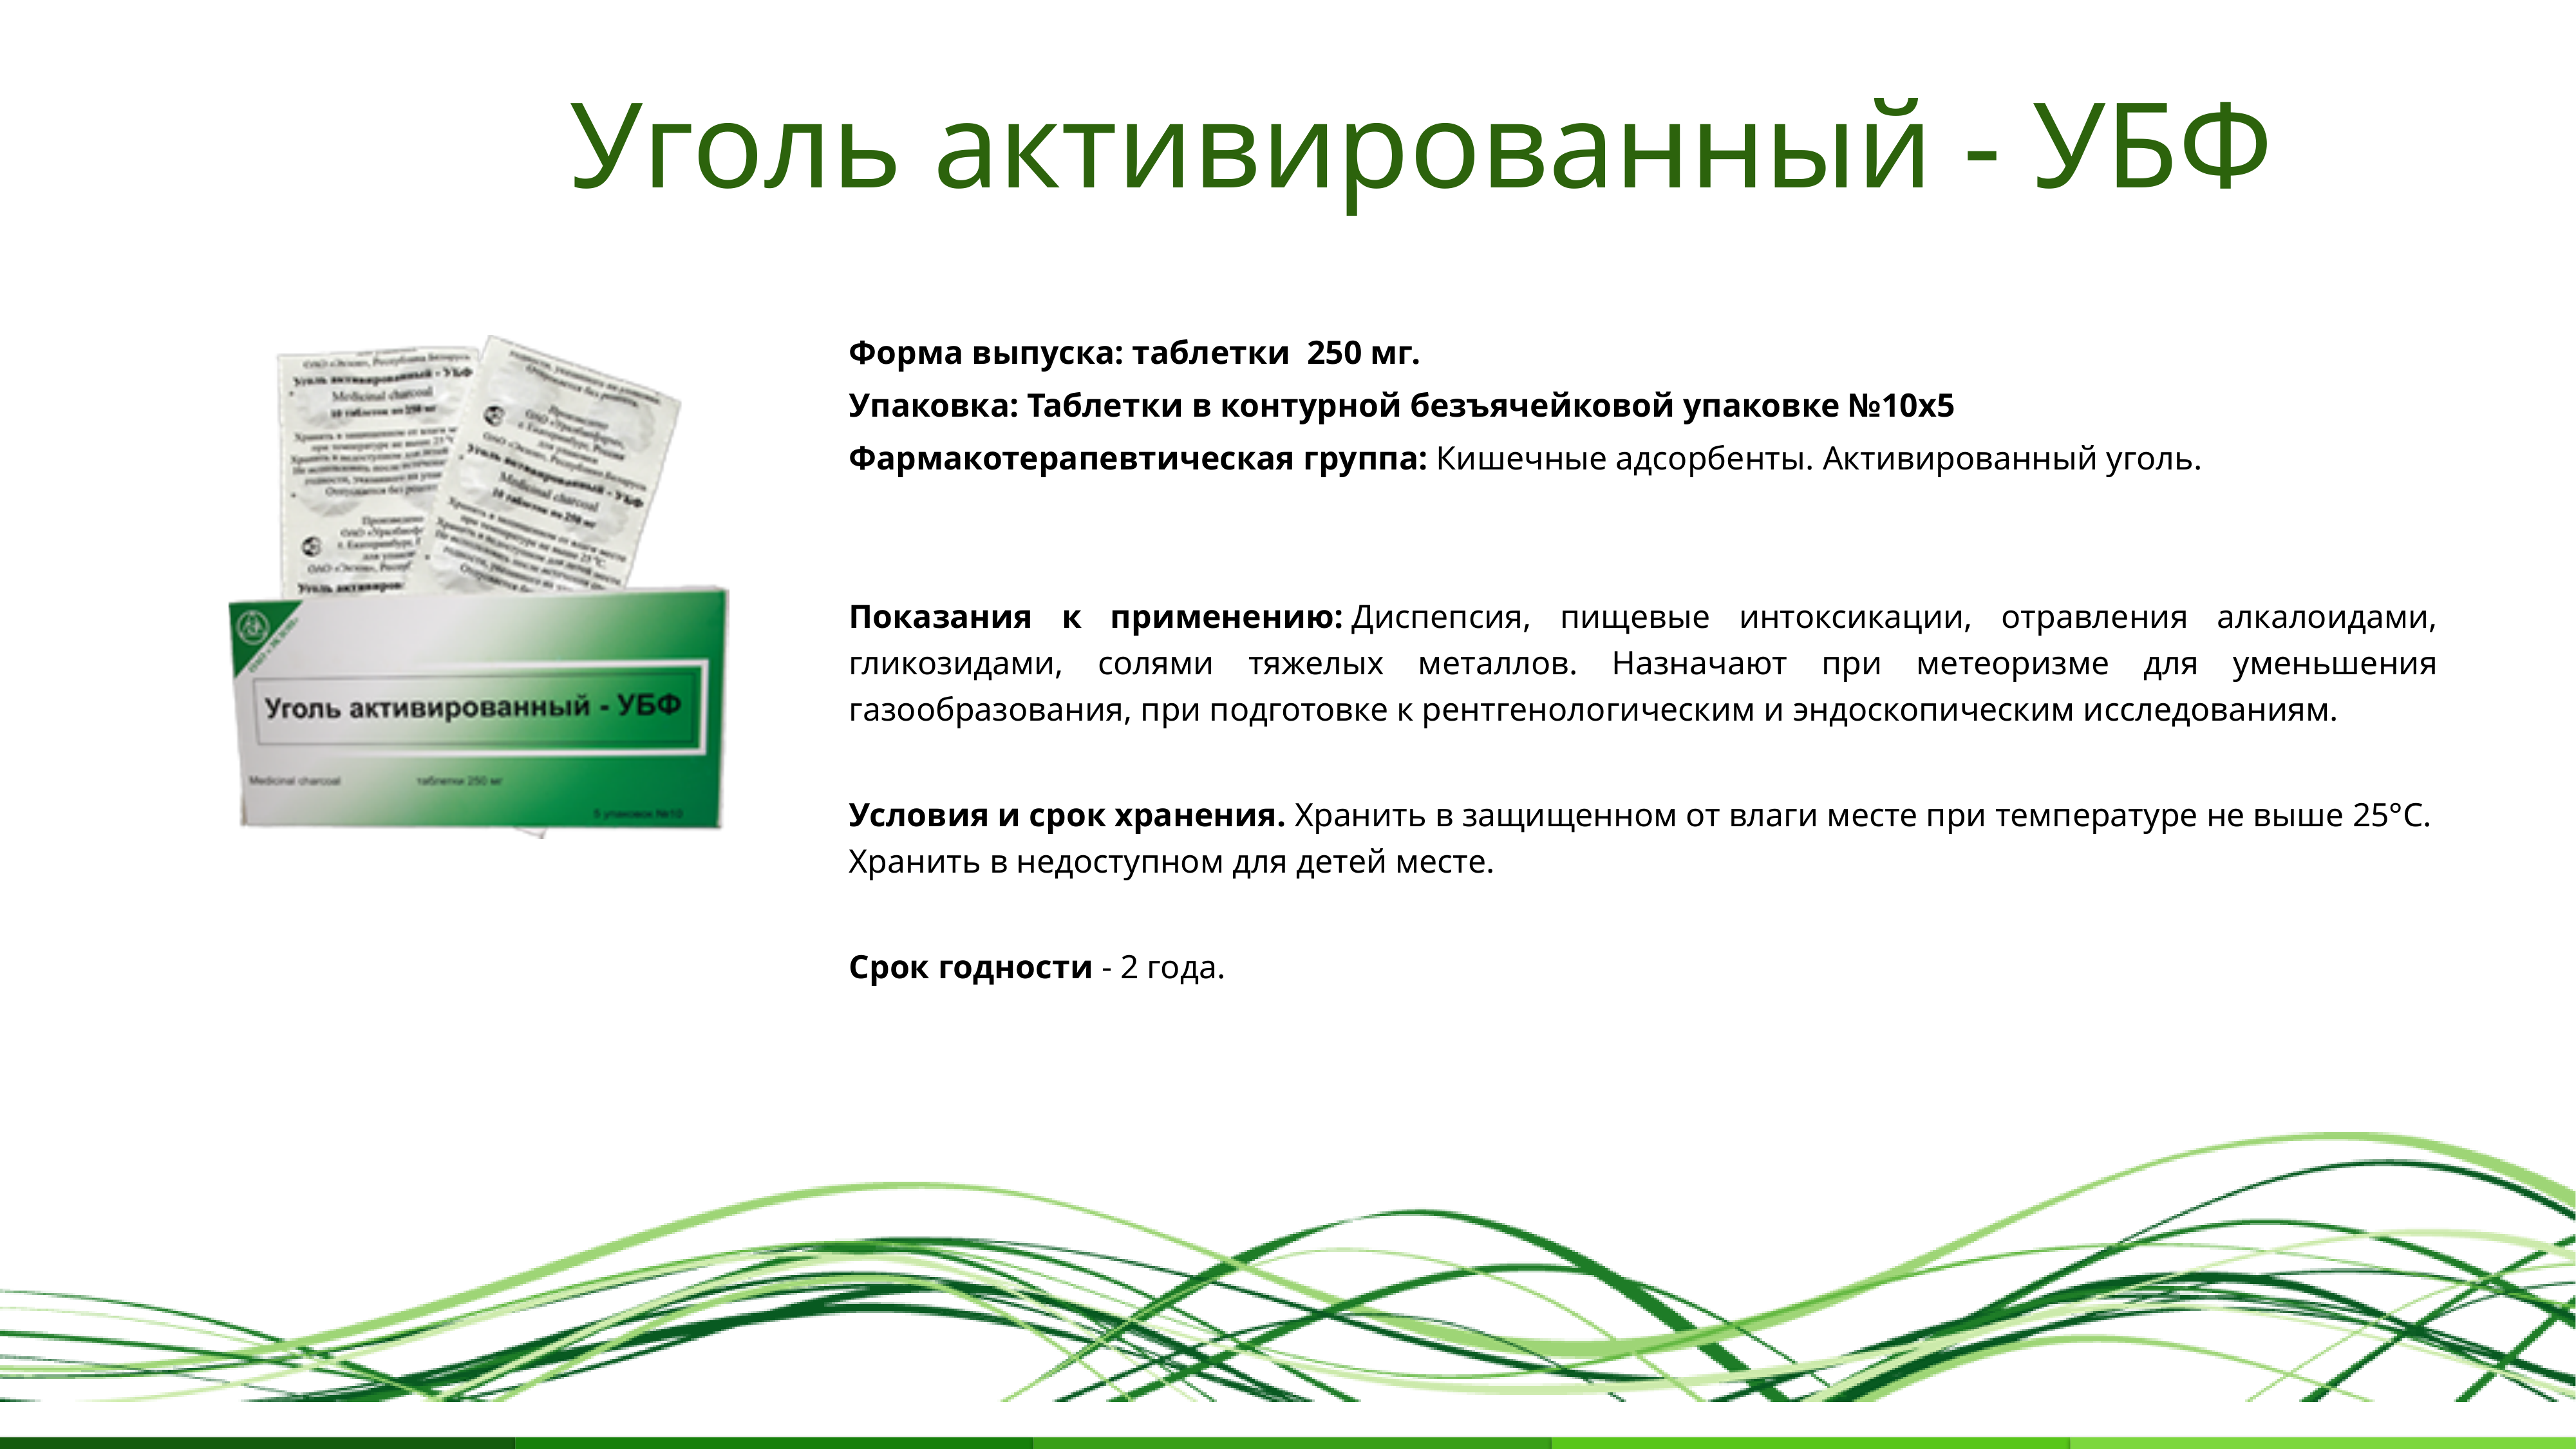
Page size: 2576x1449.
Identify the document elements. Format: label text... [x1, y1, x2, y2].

subtitle Форма выпуска: таблетки 250 мг. Упаковка: Таблетки в контурной безъячейковой упаковке №10х5 Фармакотерапевтическая группа: Кишечные адсорбенты. Активированный уголь. Показания к применению: Диспепсия, пищевые интоксикации, отравления алкалоидами, гликозидами, солями тяжелых металлов. Назначают при метеоризме для уменьшения газообразования, при подготовке к рентгенологическим и эндоскопическим исследованиям. Условия и срок хранения. Хранить в защищенном от влаги месте при температуре не выше 25°С. Хранить в недоступном для детей месте. Срок годности - 2 года. [825, 312, 2461, 1124]
title Уголь активированный - УБФ [342, 80, 2532, 200]
picture [0, 1126, 2576, 1403]
picture [229, 335, 730, 839]
